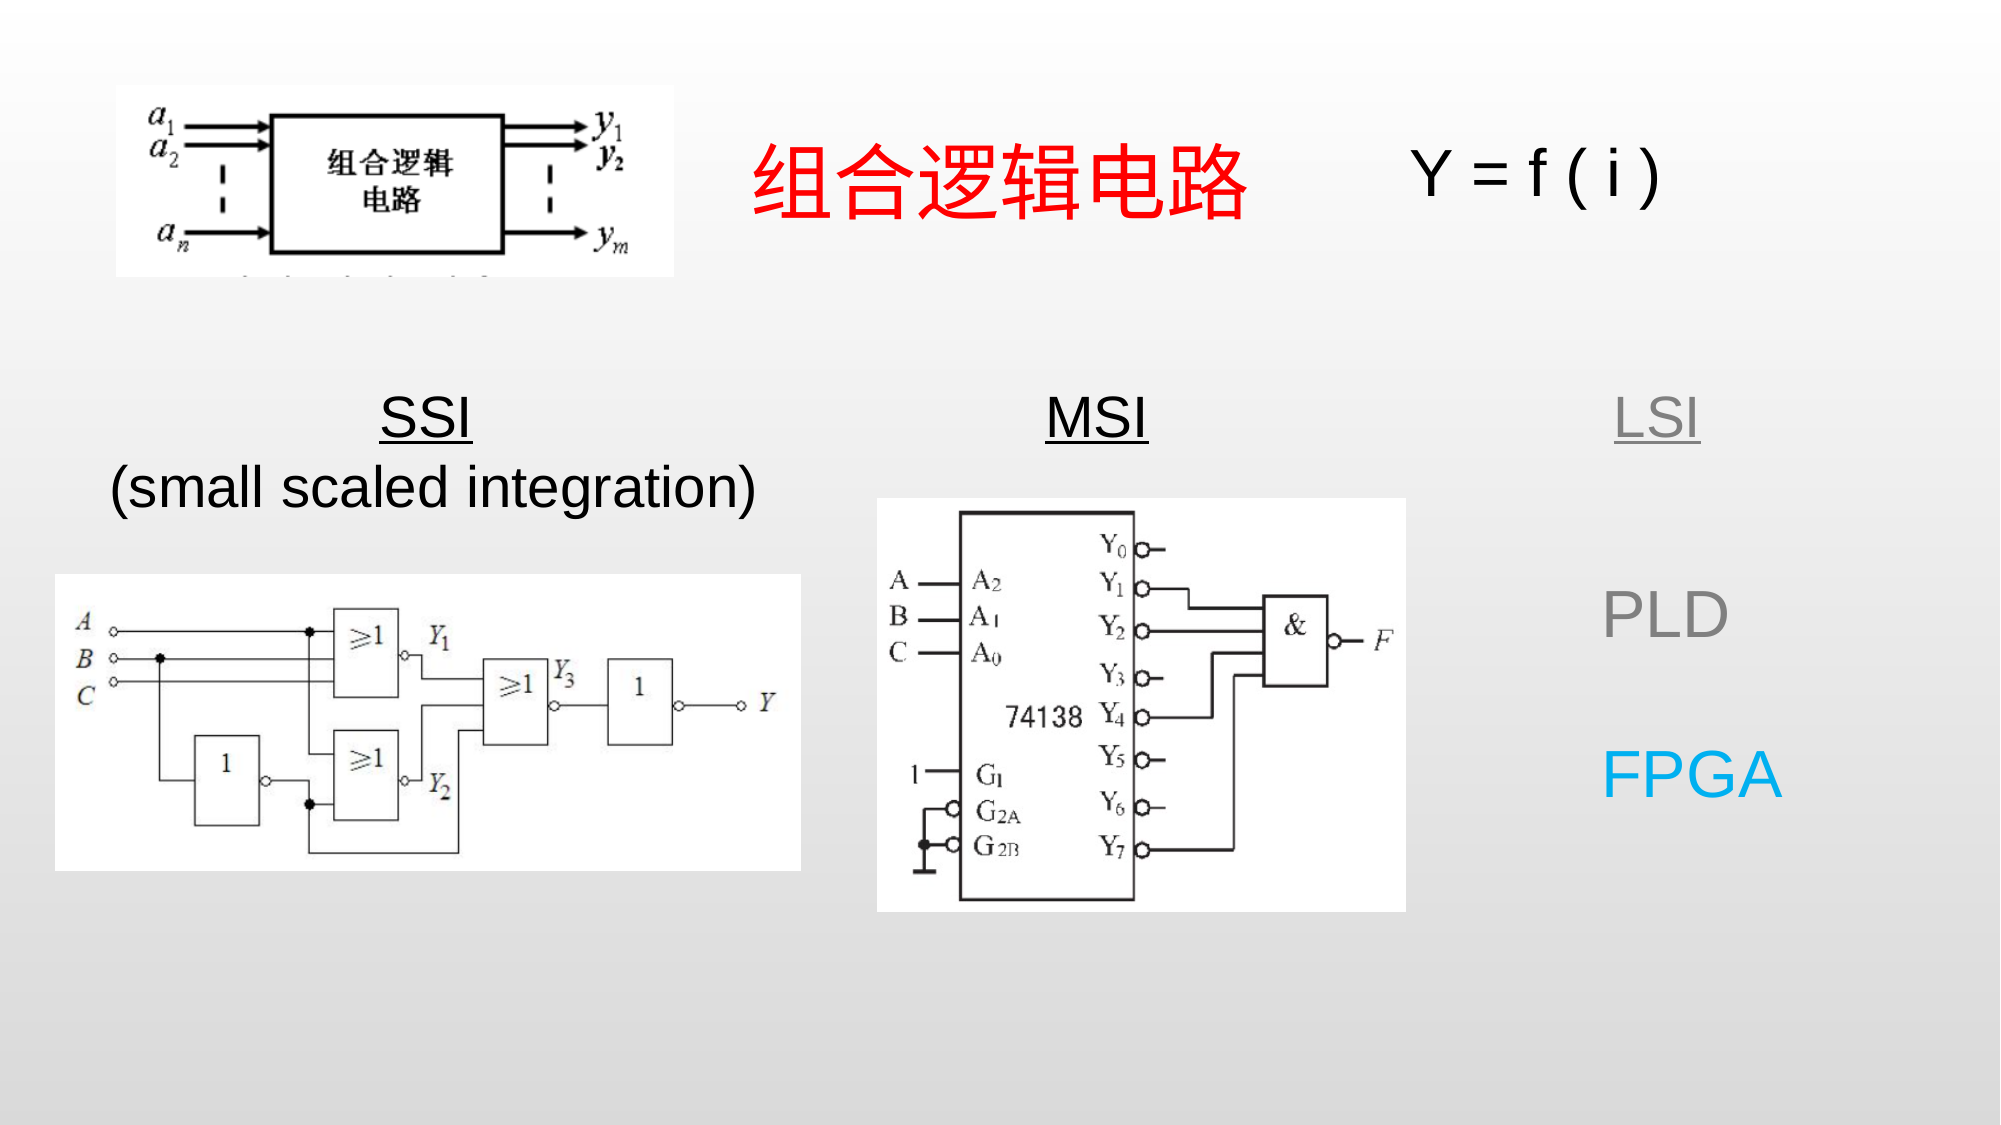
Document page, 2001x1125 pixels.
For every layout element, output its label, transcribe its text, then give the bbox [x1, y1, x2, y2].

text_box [55, 371, 801, 871]
text_box Y = f ( i ) [1394, 122, 1815, 218]
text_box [874, 371, 1406, 912]
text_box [1434, 371, 1897, 821]
text_box 组合逻辑电路 [674, 122, 1581, 238]
picture [116, 85, 674, 277]
